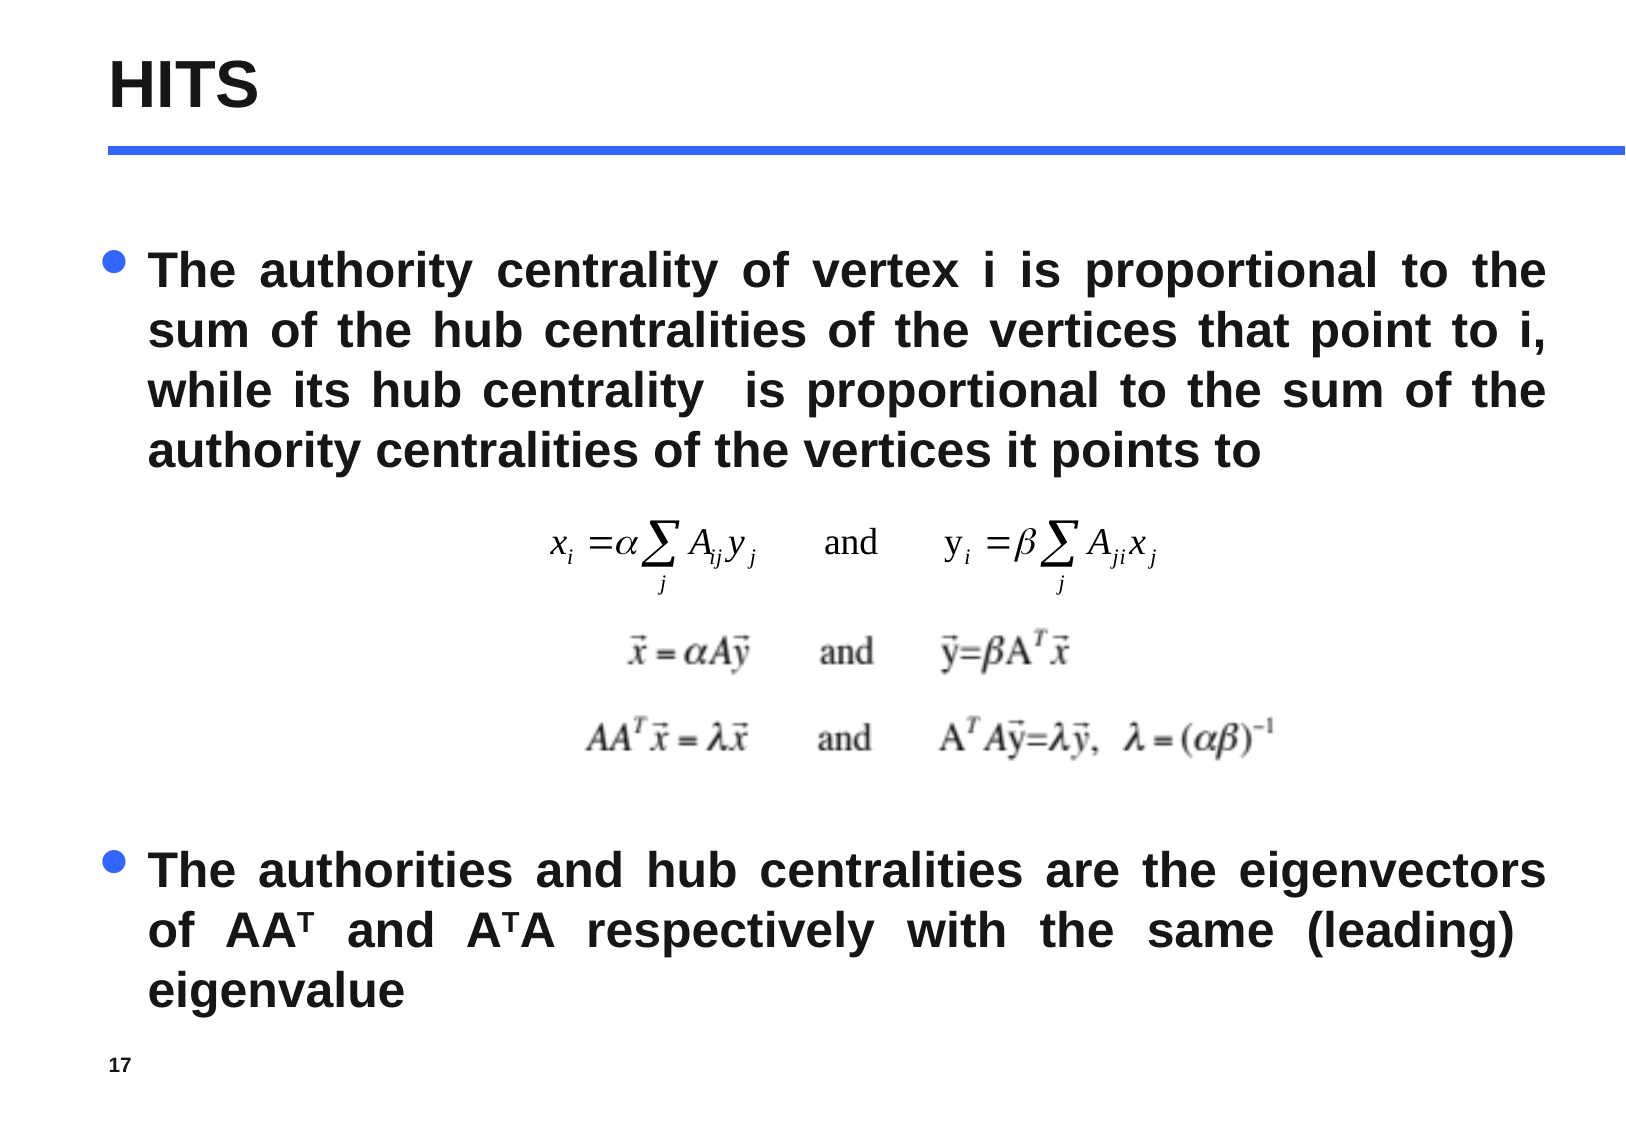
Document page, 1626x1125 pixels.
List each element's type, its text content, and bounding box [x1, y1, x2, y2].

slide_number 17 [108, 1051, 188, 1077]
title HITS [108, 30, 1558, 131]
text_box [623, 621, 1073, 679]
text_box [542, 513, 1168, 602]
list The authority centrality of vertex i is proportional to the sum of the hub centralities of the vertices that point to i, while its hub centrality is proportional to the sum of the authority centralities of the vertices it points to The authorities and hub centralities are the eigenvectors of AAT and ATA respectively with the same (leading) eigenvalue [99, 237, 1548, 975]
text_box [580, 693, 1300, 777]
